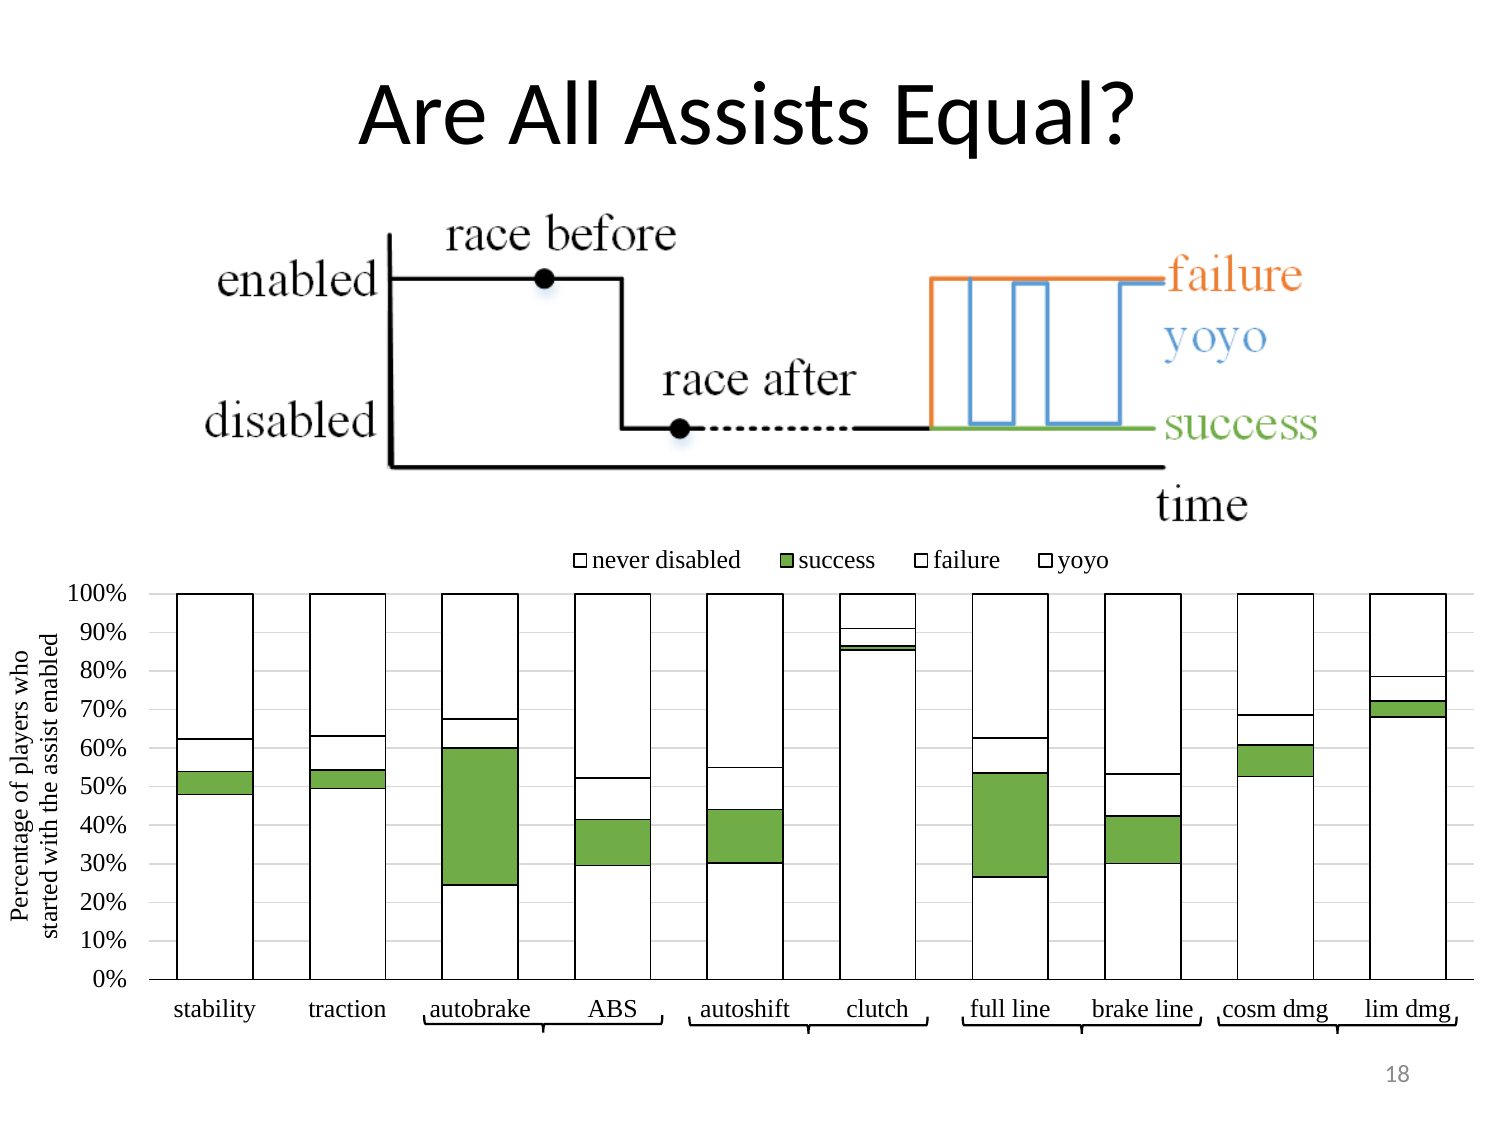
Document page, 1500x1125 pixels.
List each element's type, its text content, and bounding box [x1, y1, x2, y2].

picture [0, 187, 1500, 1051]
slide_number 18 [1074, 1059, 1425, 1103]
text_box Are All Assists Equal? [74, 45, 1425, 233]
